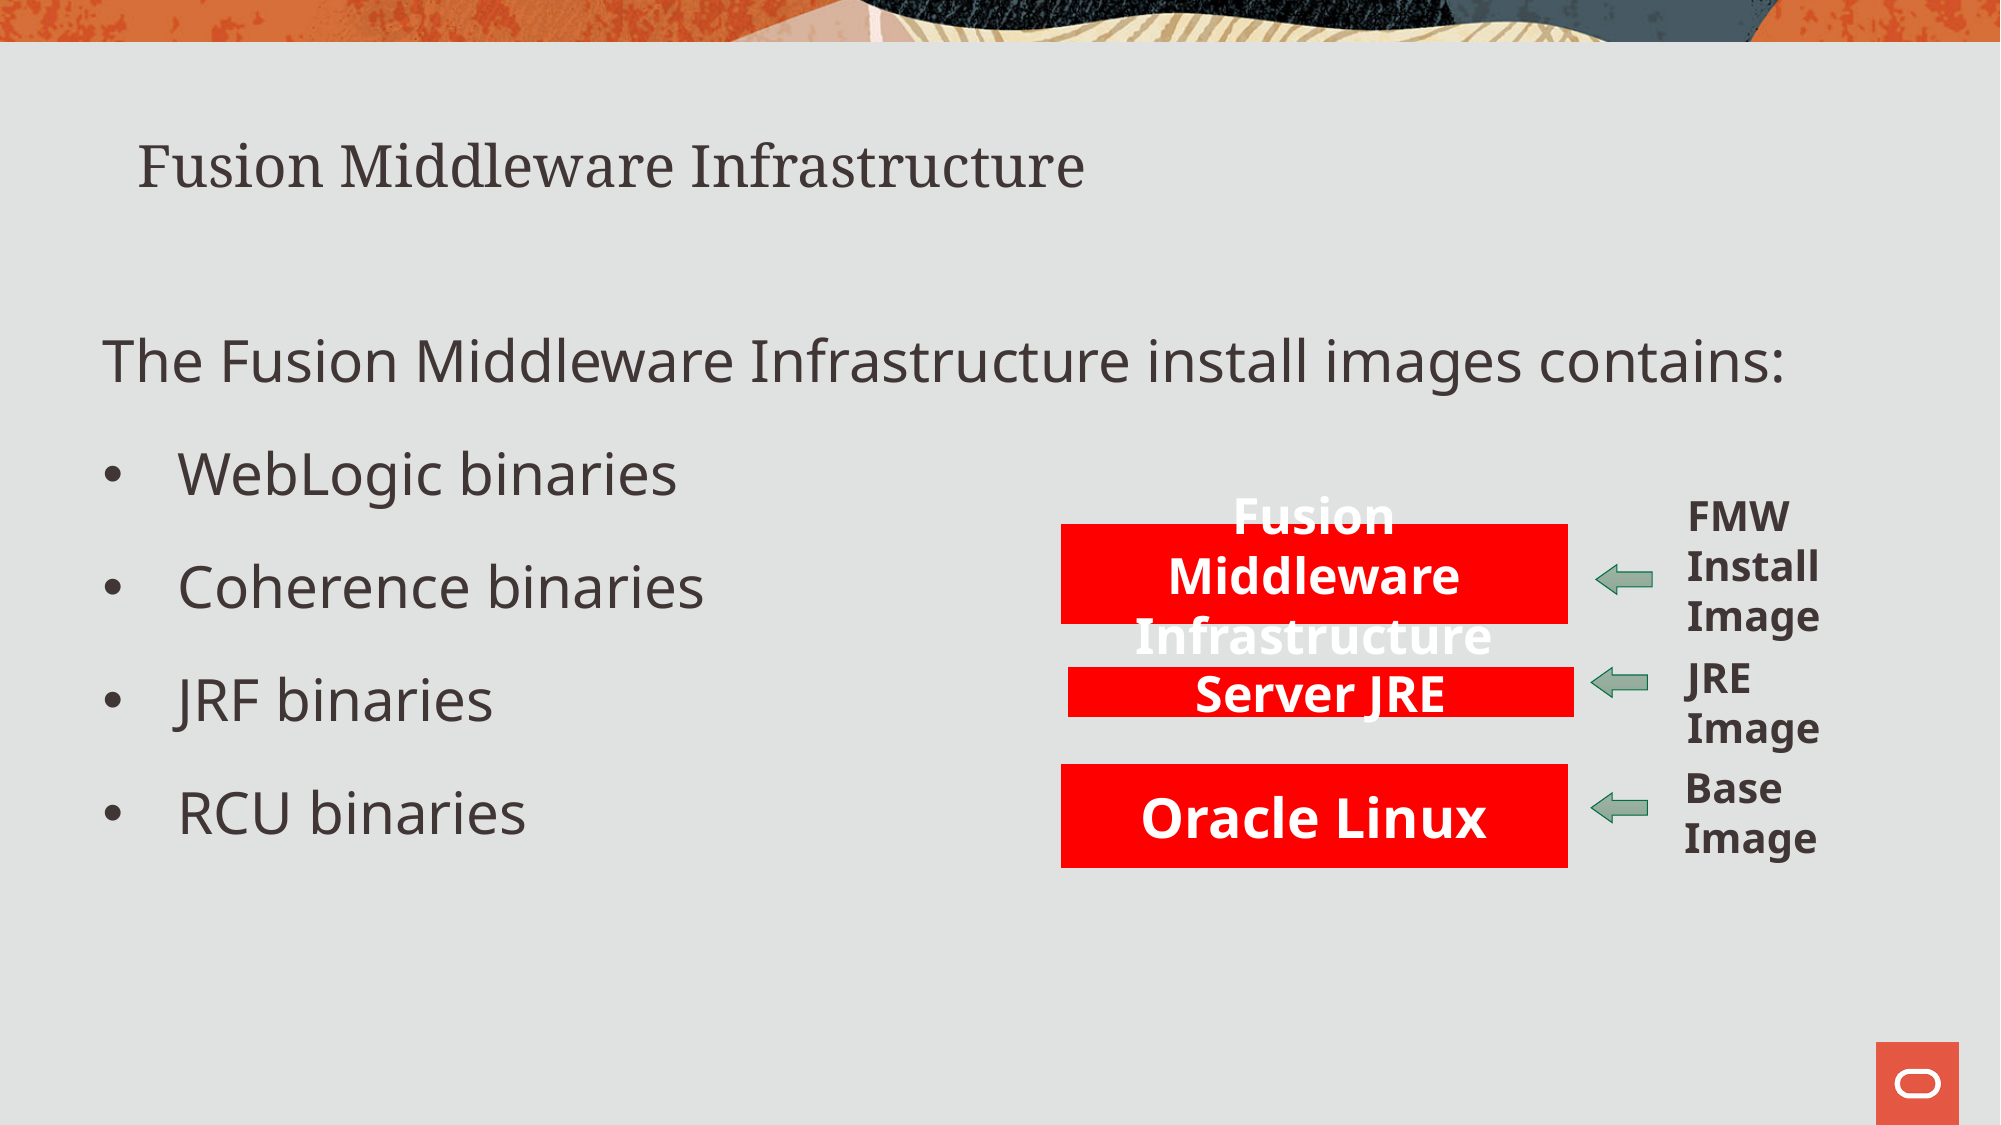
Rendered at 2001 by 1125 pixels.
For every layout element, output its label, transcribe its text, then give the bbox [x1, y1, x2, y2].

text_box [1595, 563, 1653, 596]
picture [0, 0, 2000, 42]
title Fusion Middleware Infrastructure [137, 59, 1863, 278]
text_box Server JRE [1070, 670, 1572, 714]
text_box Base Image [1664, 751, 1894, 847]
text_box [1590, 666, 1648, 699]
text_box FMW Install Image [1667, 479, 1897, 575]
text_box JRE Image [1667, 641, 1897, 737]
text_box Fusion Middleware Infrastructure [1064, 526, 1565, 622]
text_box Oracle Linux [1064, 767, 1565, 865]
picture [1876, 1042, 1959, 1125]
list The Fusion Middleware Infrastructure install images contains: WebLogic binaries Coherence binaries JRF binaries RCU binaries [87, 324, 1913, 975]
text_box [1590, 791, 1648, 824]
